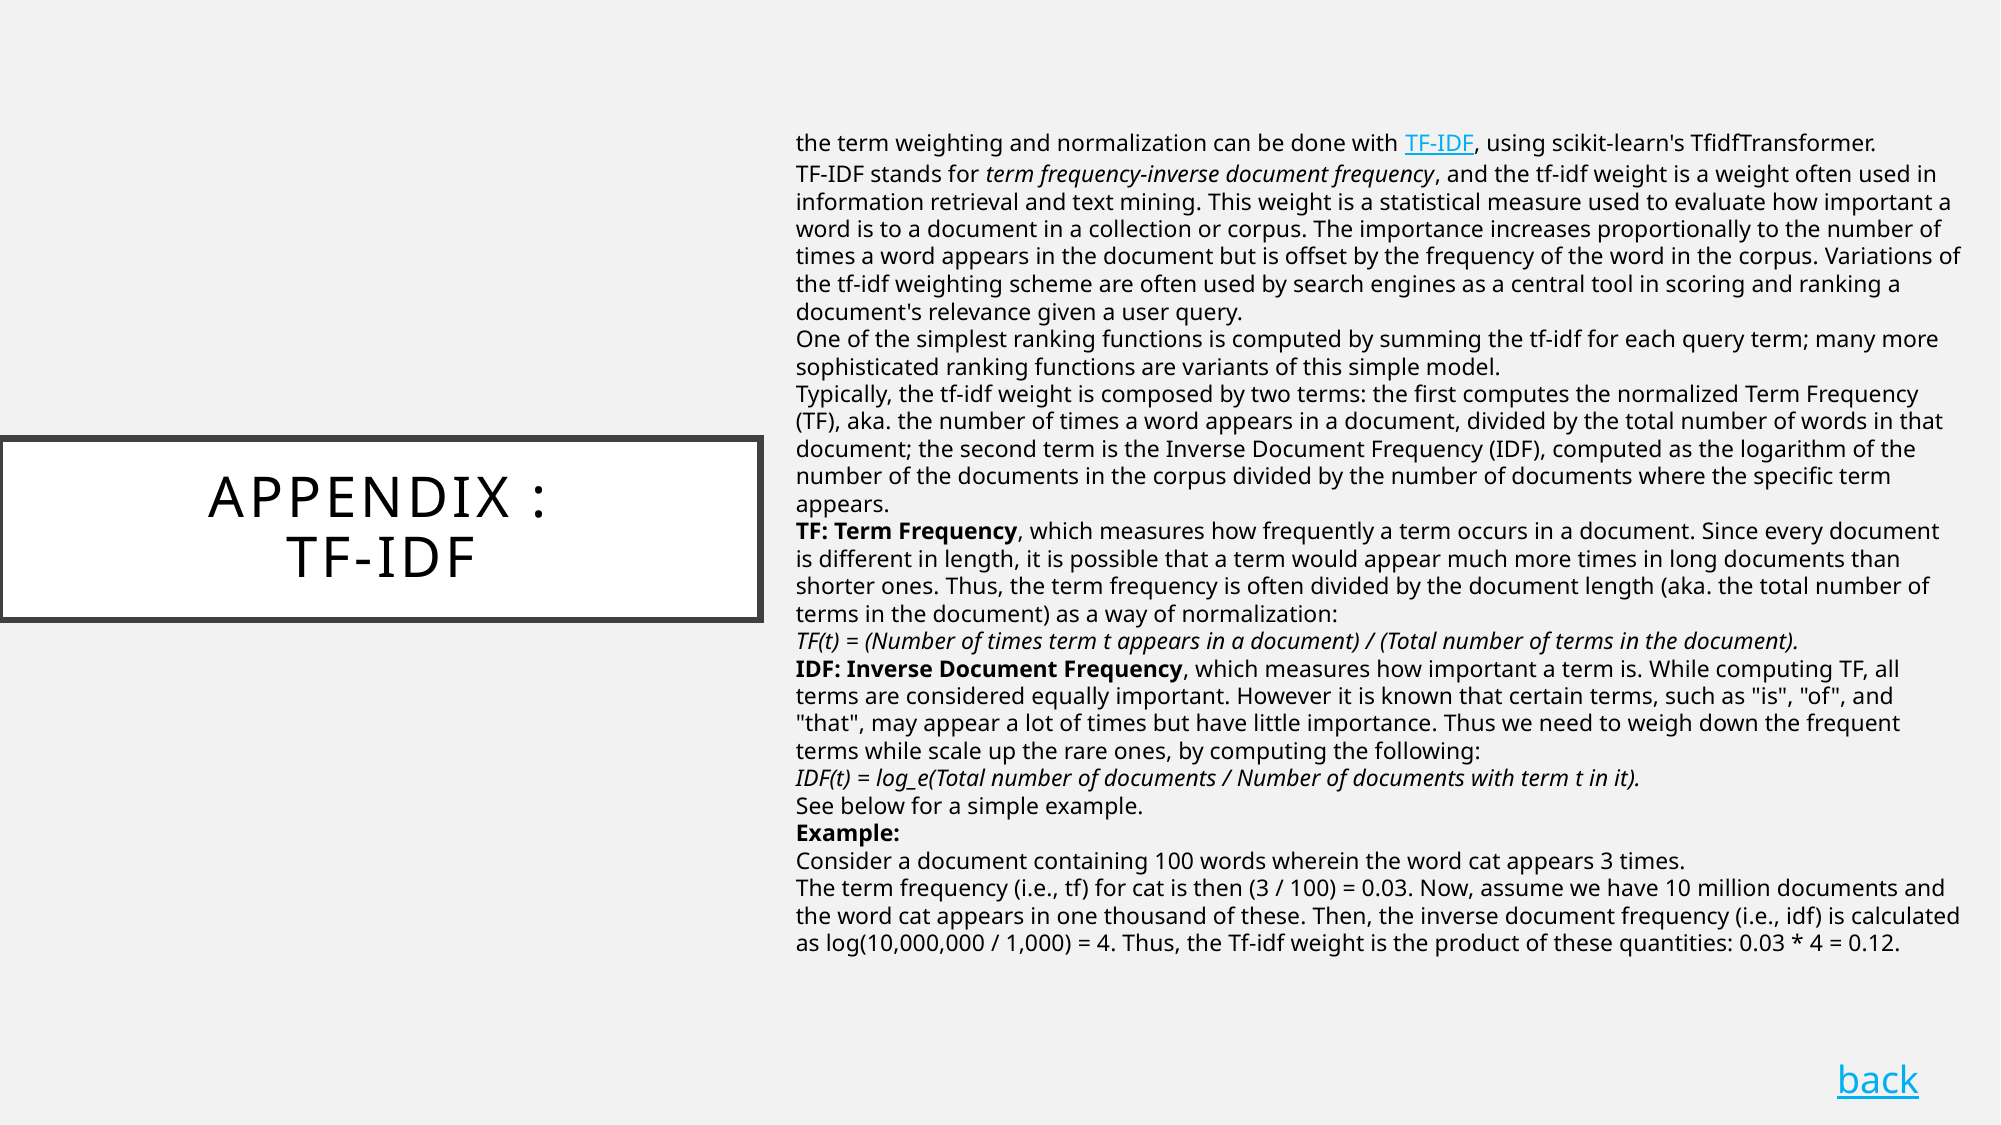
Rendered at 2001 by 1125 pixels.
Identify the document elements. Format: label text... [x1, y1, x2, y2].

title Appendix : TF-IDF [0, 435, 764, 623]
text_box back [1822, 1048, 1934, 1115]
text_box the term weighting and normalization can be done with TF-IDF, using scikit-learn's TfidfTransformer. TF-IDF stands for term frequency-inverse document frequency, and the tf-idf weight is a weight often used in information retrieval and text mining. This weight is a statistical measure used to evaluate how important a word is to a document in a collection or corpus. The importance increases proportionally to the number of times a word appears in the document but is offset by the frequency of the word in the corpus. Variations of the tf-idf weighting scheme are often used by search engines as a central tool in scoring and ranking a document's relevance given a user query. One of the simplest ranking functions is computed by summing the tf-idf for each query term; many more sophisticated ranking functions are variants of this simple model. Typically, the tf-idf weight is composed by two terms: the first computes the normalized Term Frequency (TF), aka. the number of times a word appears in a document, divided by the total number of words in that document; the second term is the Inverse Document Frequency (IDF), computed as the logarithm of the number of the documents in the corpus divided by the number of documents where the specific term appears. TF: Term Frequency, which measures how frequently a term occurs in a document. Since every document is different in length, it is possible that a term would appear much more times in long documents than shorter ones. Thus, the term frequency is often divided by the document length (aka. the total number of terms in the document) as a way of normalization: TF(t) = (Number of times term t appears in a document) / (Total number of terms in the document). IDF: Inverse Document Frequency, which measures how important a term is. While computing TF, all terms are considered equally important. However it is known that certain terms, such as "is", "of", and "that", may appear a lot of times but have little importance. Thus we need to weigh down the frequent terms while scale up the rare ones, by computing the following: IDF(t) = log_e(Total number of documents / Number of documents with term t in it). See below for a simple example. Example: Consider a document containing 100 words wherein the word cat appears 3 times. The term frequency (i.e., tf) for cat is then (3 / 100) = 0.03. Now, assume we have 10 million documents and the word cat appears in one thousand of these. Then, the inverse document frequency (i.e., idf) is calculated as log(10,000,000 / 1,000) = 4. Thus, the Tf-idf weight is the product of these quantities: 0.03 * 4 = 0.12. [781, 121, 1978, 964]
